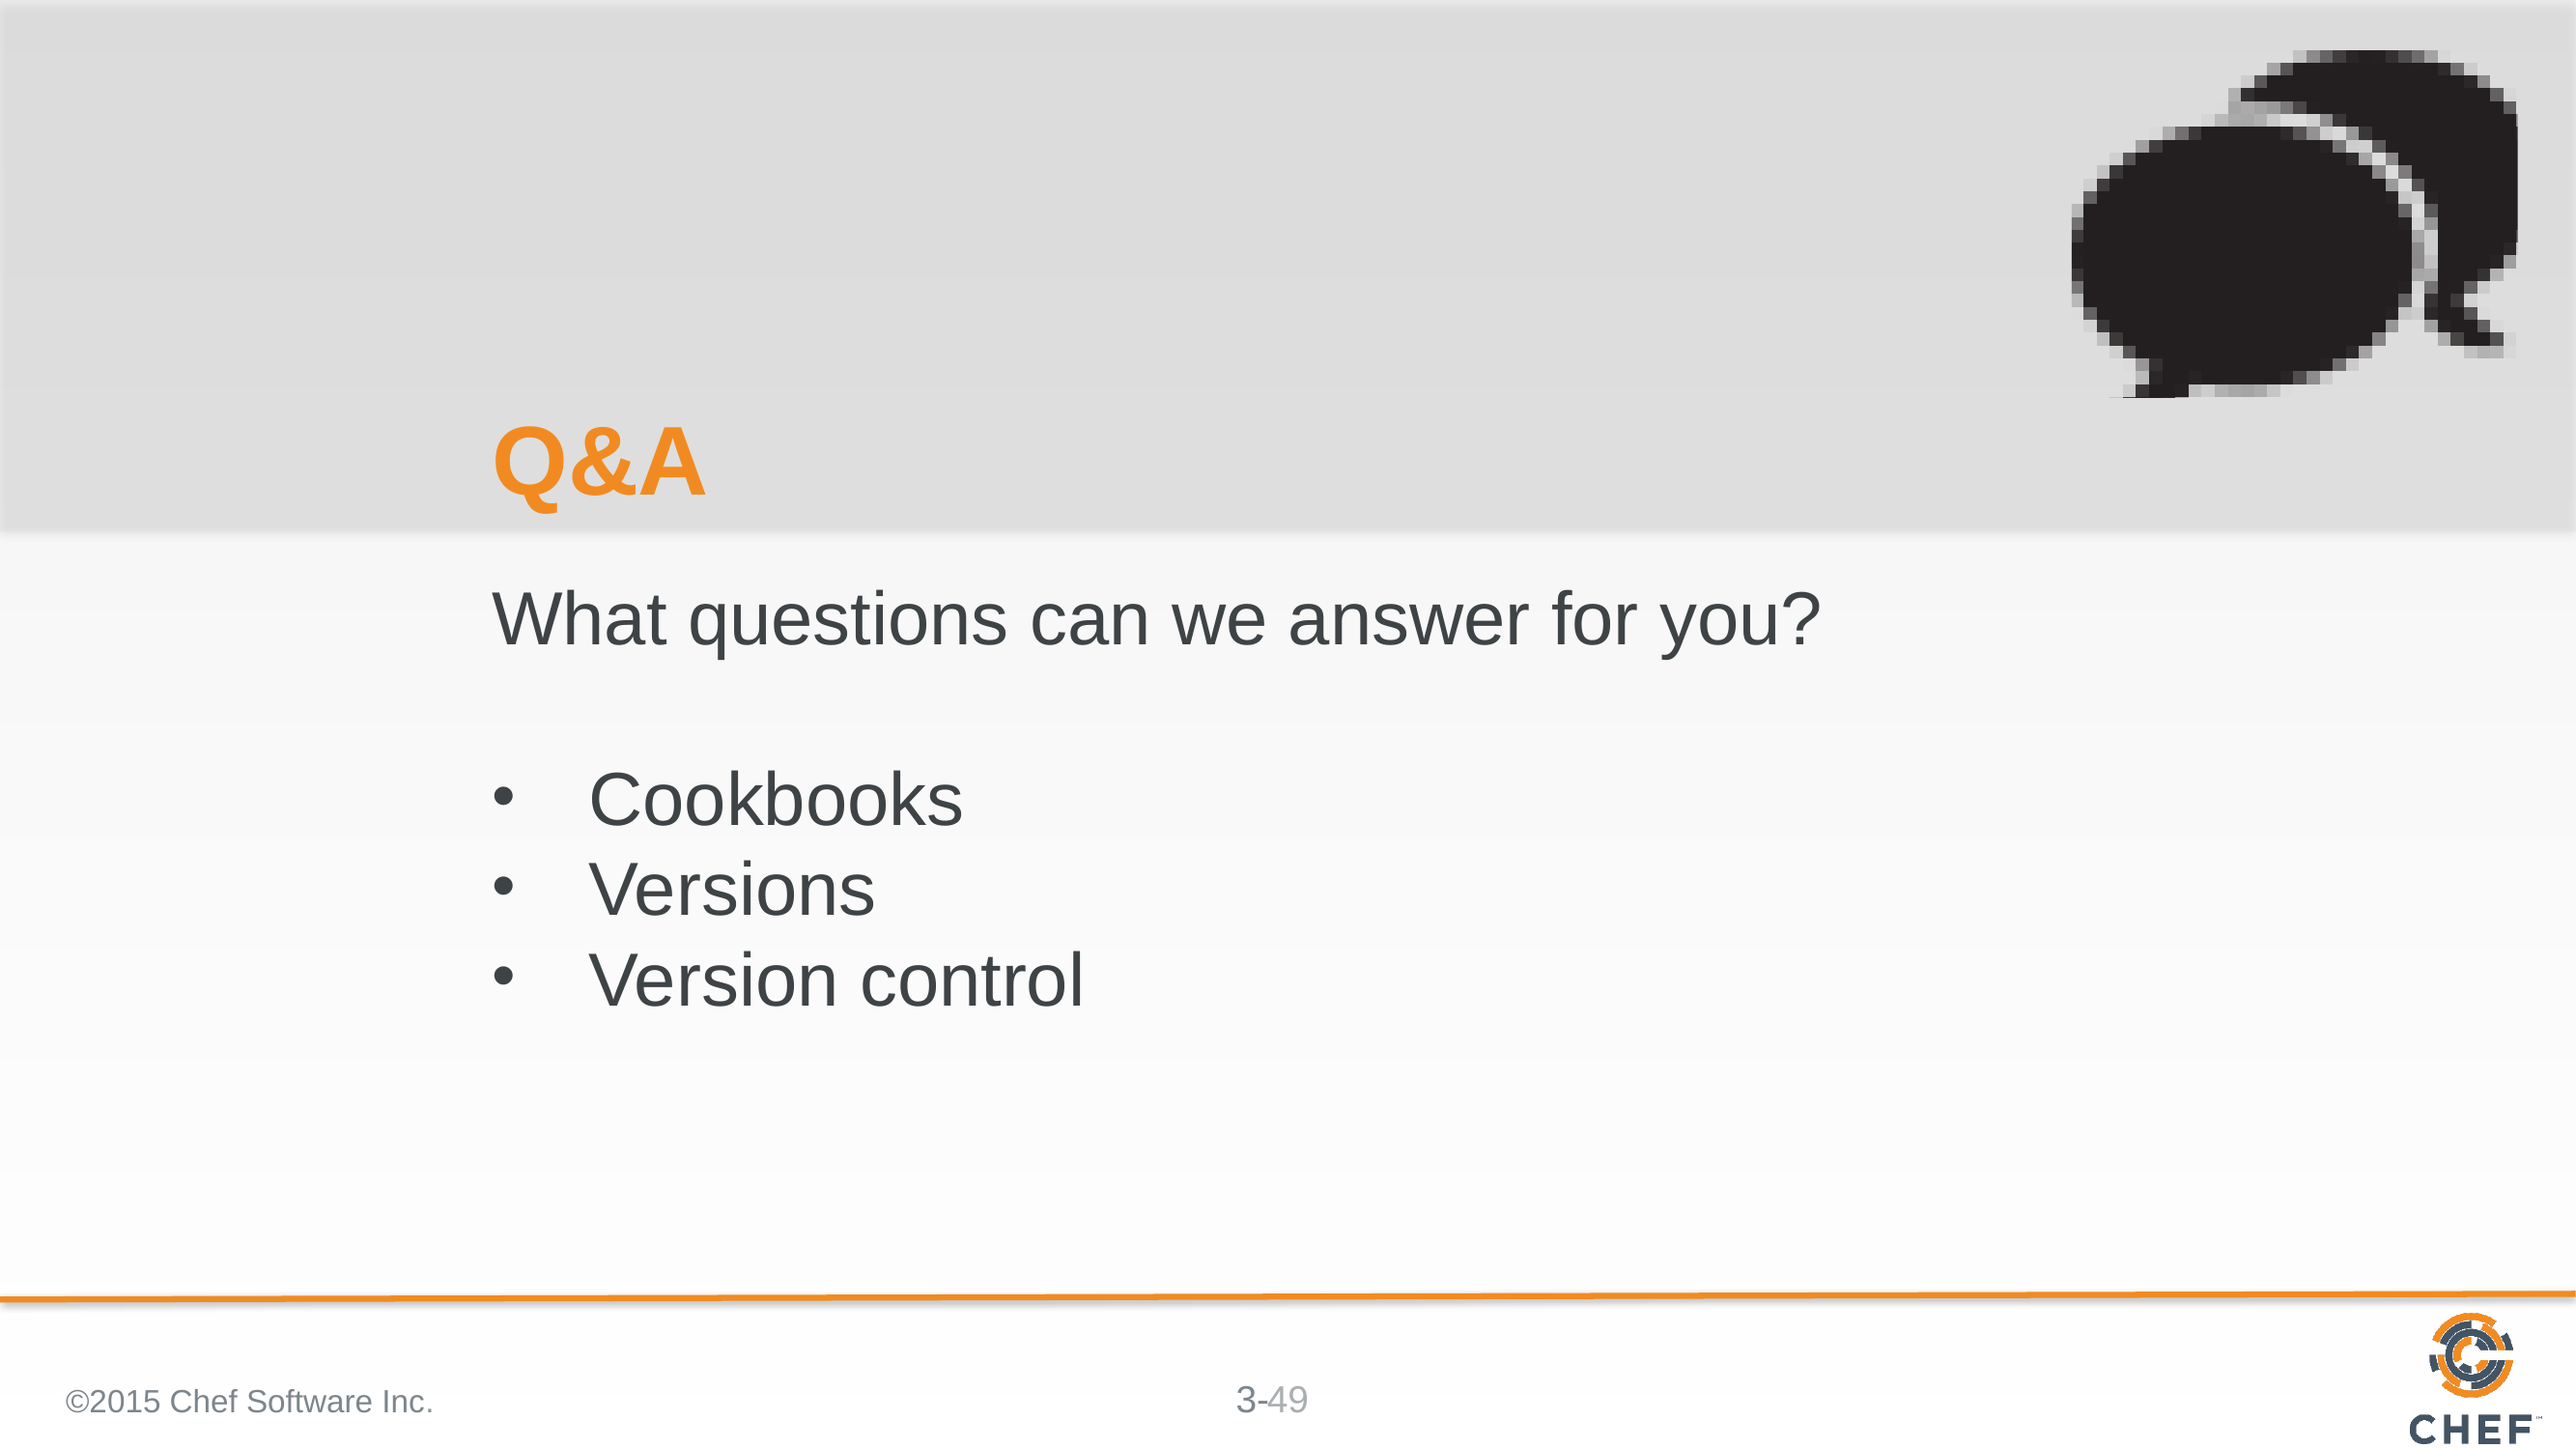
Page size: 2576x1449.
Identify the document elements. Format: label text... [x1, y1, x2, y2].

slide_number 49 [998, 1359, 1578, 1437]
title Q&A [477, 395, 2217, 531]
footer ©2015 Chef Software Inc. [51, 1359, 952, 1440]
picture [2399, 1297, 2550, 1449]
subtitle What questions can we answer for you? Cookbooks Versions Version control [477, 554, 2217, 1276]
